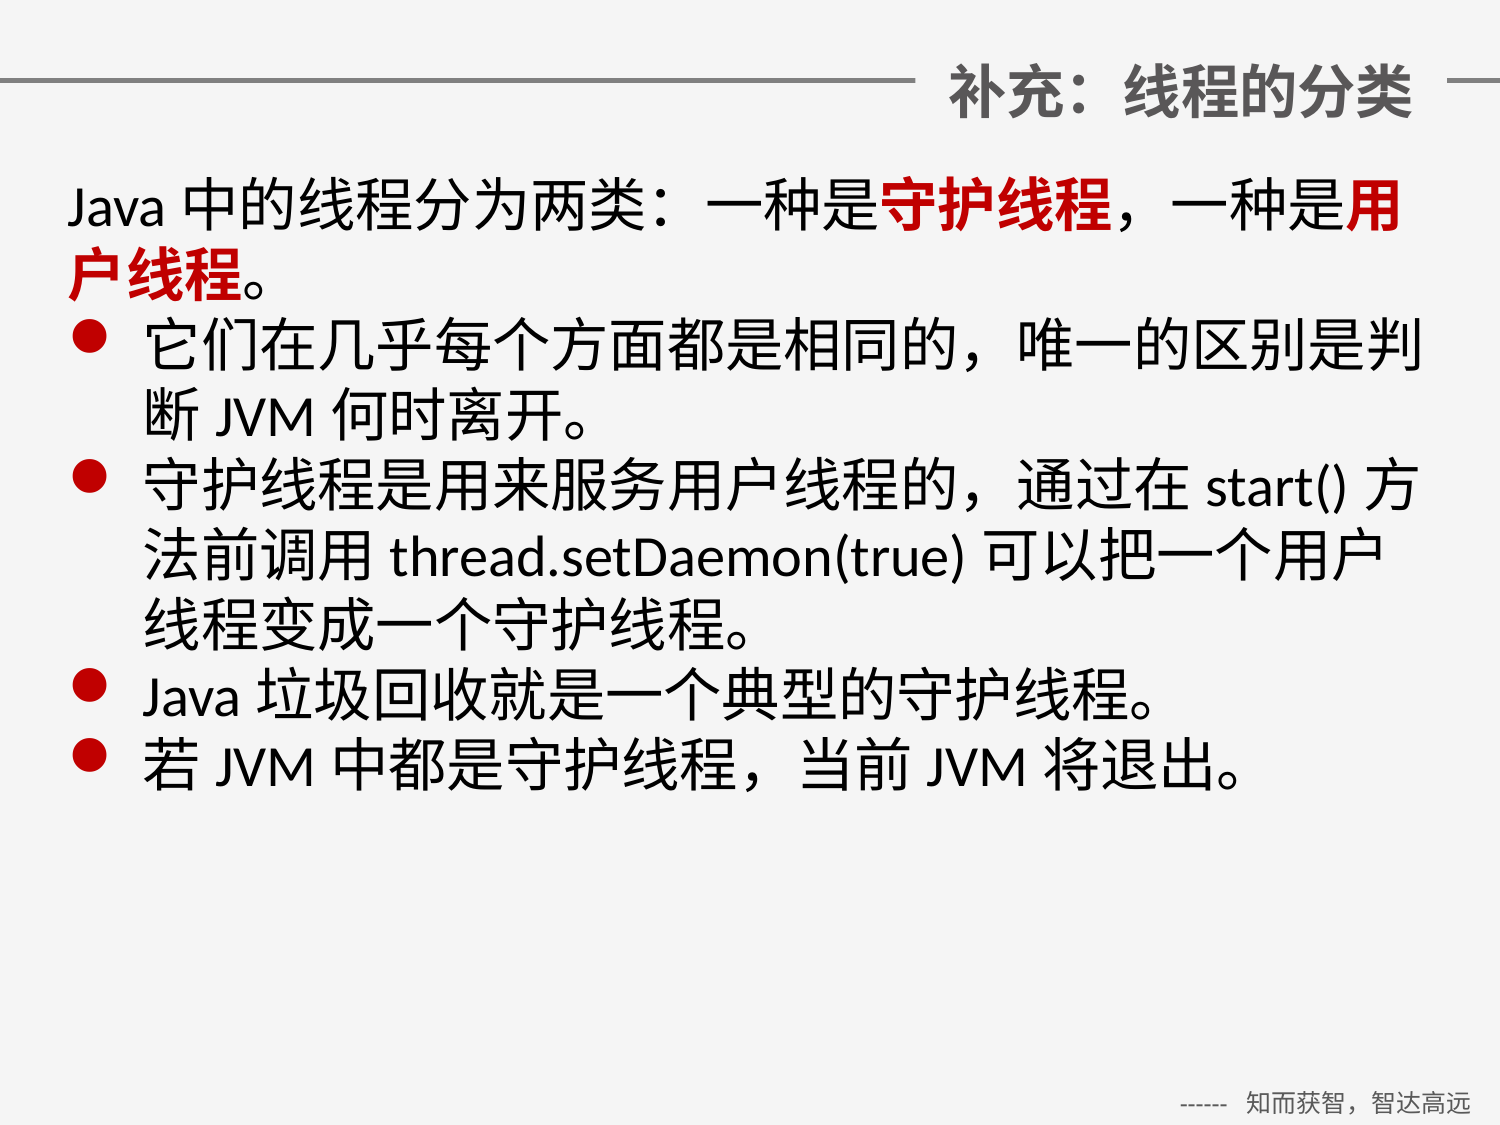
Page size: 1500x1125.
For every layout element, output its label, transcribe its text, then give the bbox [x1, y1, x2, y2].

text_box Java中的线程分为两类：一种是守护线程，一种是用户线程。 它们在几乎每个方面都是相同的，唯一的区别是判断JVM何时离开。 守护线程是用来服务用户线程的，通过在start()方法前调用thread.setDaemon(true)可以把一个用户线程变成一个守护线程。 Java垃圾回收就是一个典型的守护线程。 若JVM中都是守护线程，当前JVM将退出。 [53, 160, 1447, 806]
title 补充：线程的分类 [915, 42, 1447, 138]
